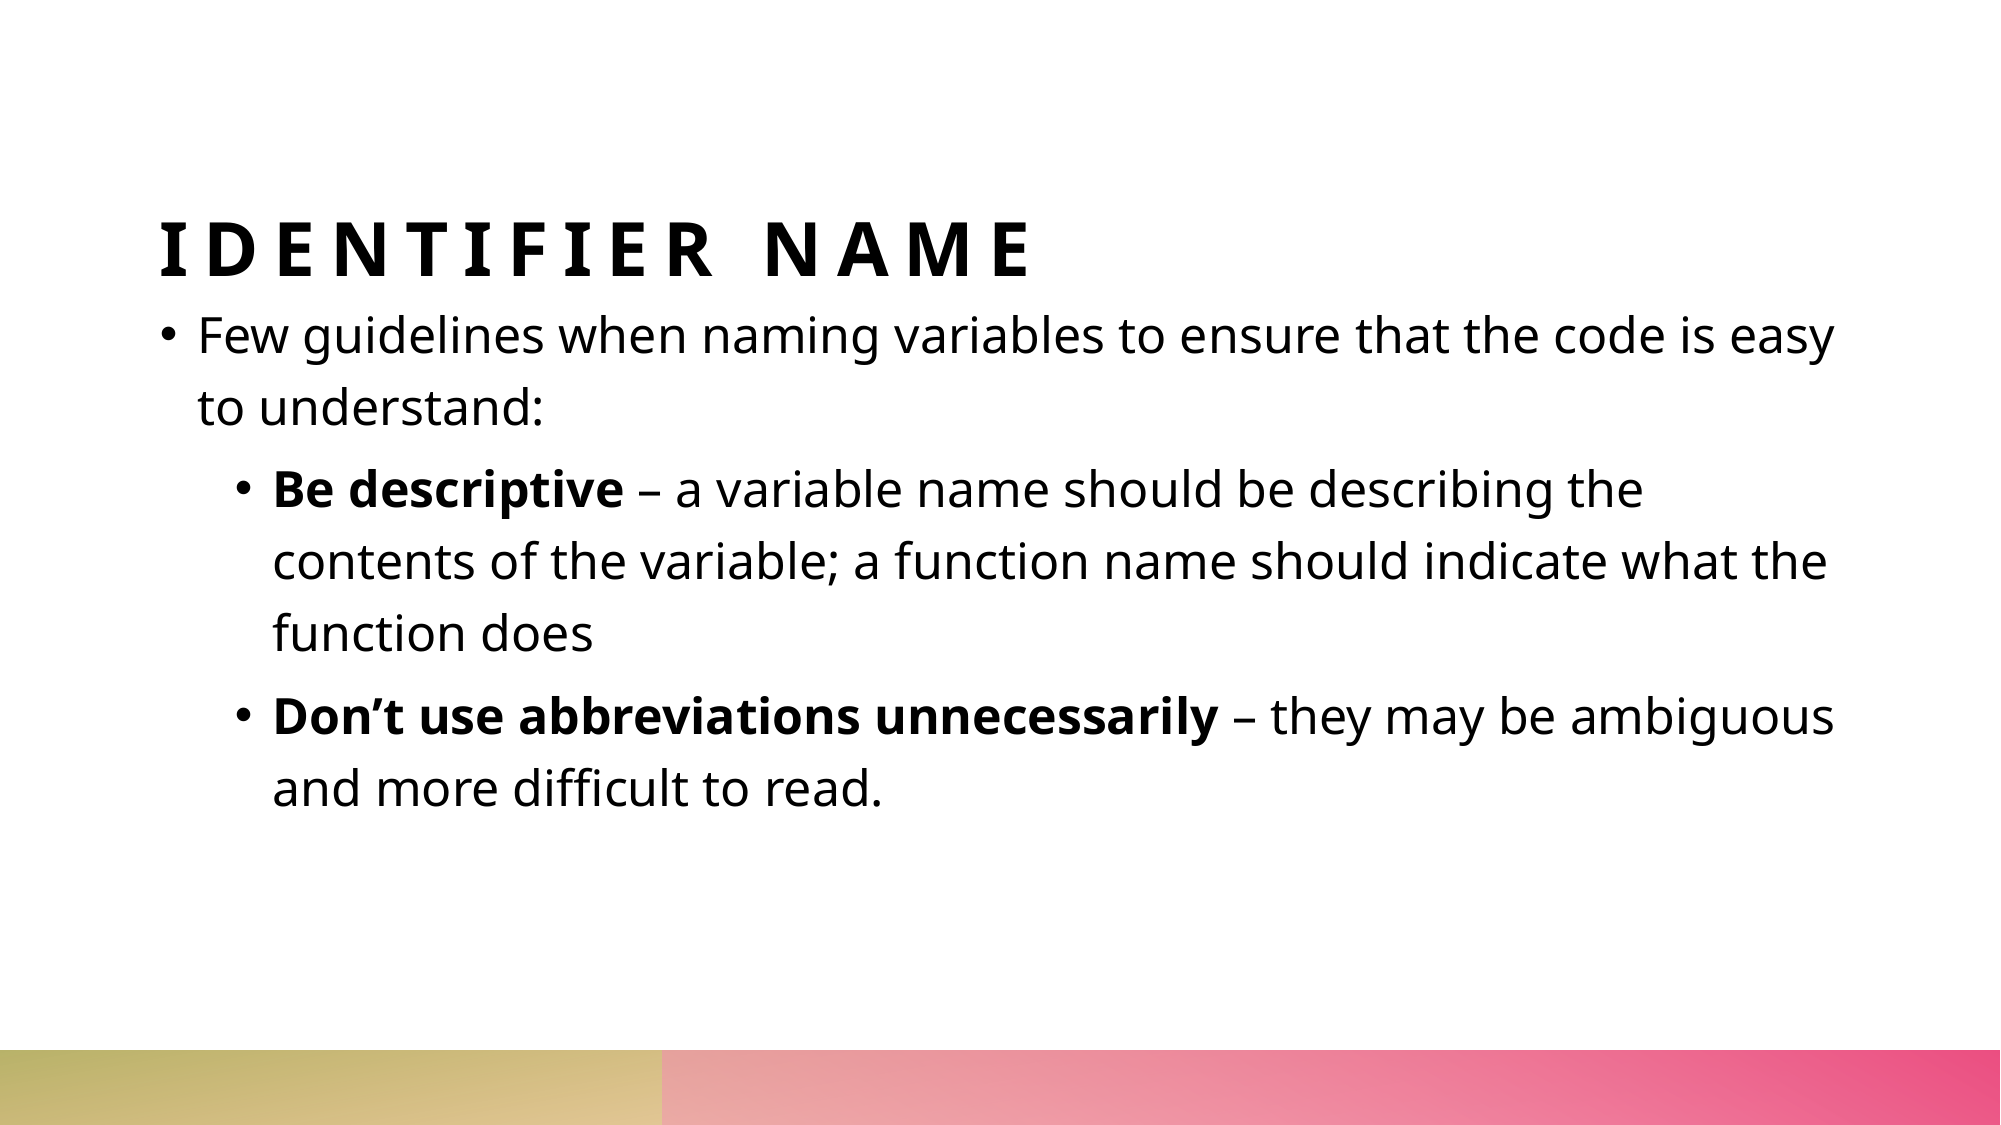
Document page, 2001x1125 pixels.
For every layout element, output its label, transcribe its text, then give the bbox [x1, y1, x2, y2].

list Few guidelines when naming variables to ensure that the code is easy to understand: Be descriptive – a variable name should be describing the contents of the variable; a function name should indicate what the function does Don’t use abbreviations unnecessarily – they may be ambiguous and more difficult to read. [159, 291, 1840, 941]
title IDENTIFIER NAME [159, 88, 1840, 291]
